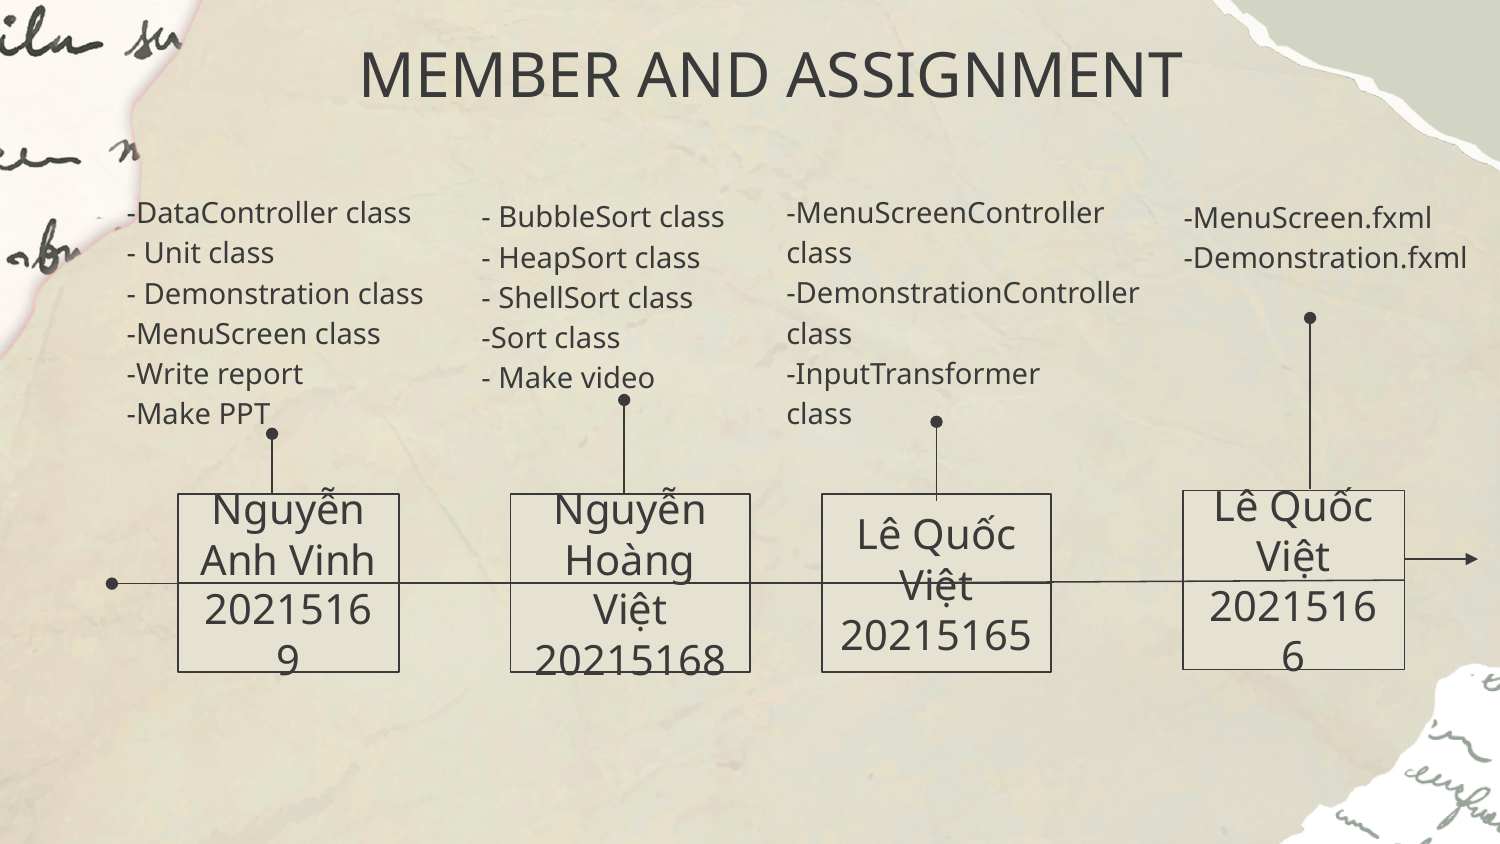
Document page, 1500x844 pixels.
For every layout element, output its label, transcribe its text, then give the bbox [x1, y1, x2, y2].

text_box -MenuScreen.fxml -Demonstration.fxml [1168, 179, 1500, 285]
text_box Lê Quốc Việt 20215166 [1182, 490, 1405, 580]
text_box Nguyễn Hoàng Việt 20215168 [510, 584, 750, 673]
text_box Lê Quốc Việt 20215165 [821, 494, 1052, 582]
text_box -MenuScreenController class -DemonstrationController class -InputTransformer class [771, 174, 1188, 280]
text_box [1050, 579, 1184, 584]
text_box - BubbleSort class - HeapSort class - ShellSort class -Sort class - Make video [466, 178, 849, 284]
text_box -DataController class - Unit class - Demonstration class -MenuScreen class -Write report -Make PPT [111, 174, 494, 289]
text_box Nguyễn Anh Vinh 20215169 [178, 584, 400, 673]
text_box Nguyễn Hoàng Việt 20215168 [510, 494, 750, 582]
title MEMBER AND ASSIGNMENT [138, 20, 1405, 118]
text_box Lê Quốc Việt 20215166 [1182, 581, 1405, 670]
text_box Nguyễn Anh Vinh 20215169 [178, 494, 400, 582]
text_box Lê Quốc Việt 20215165 [821, 584, 1052, 673]
picture [0, 0, 1500, 844]
